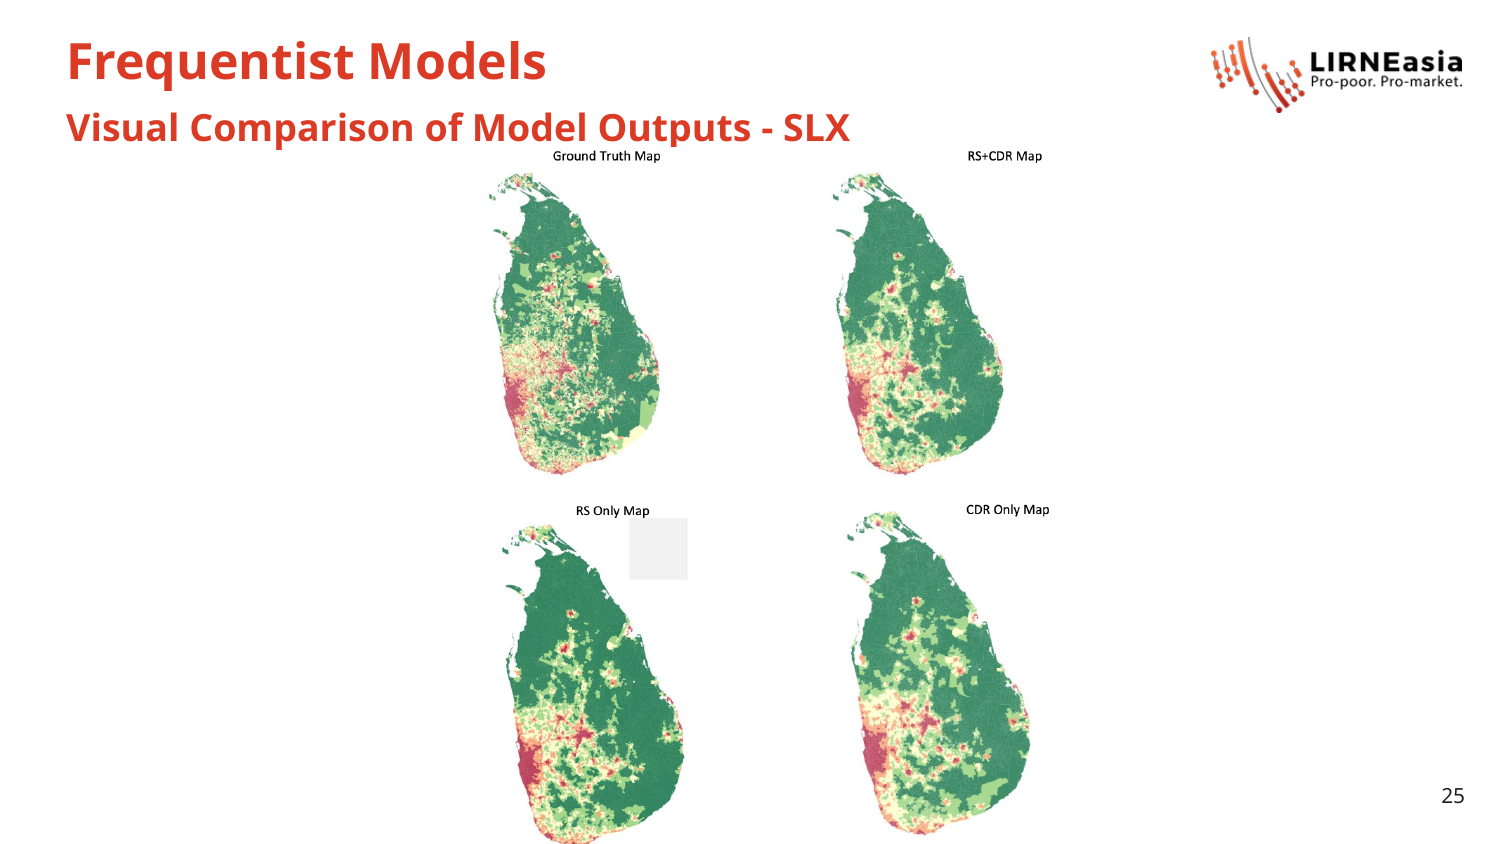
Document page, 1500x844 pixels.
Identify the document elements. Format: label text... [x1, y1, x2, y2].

picture [1449, 37, 1462, 113]
slide_number 25 [1389, 764, 1480, 830]
title Frequentist Models [51, 14, 1449, 89]
text_box Visual Comparison of Model Outputs - SLX [51, 89, 1449, 184]
picture [313, 146, 1187, 844]
